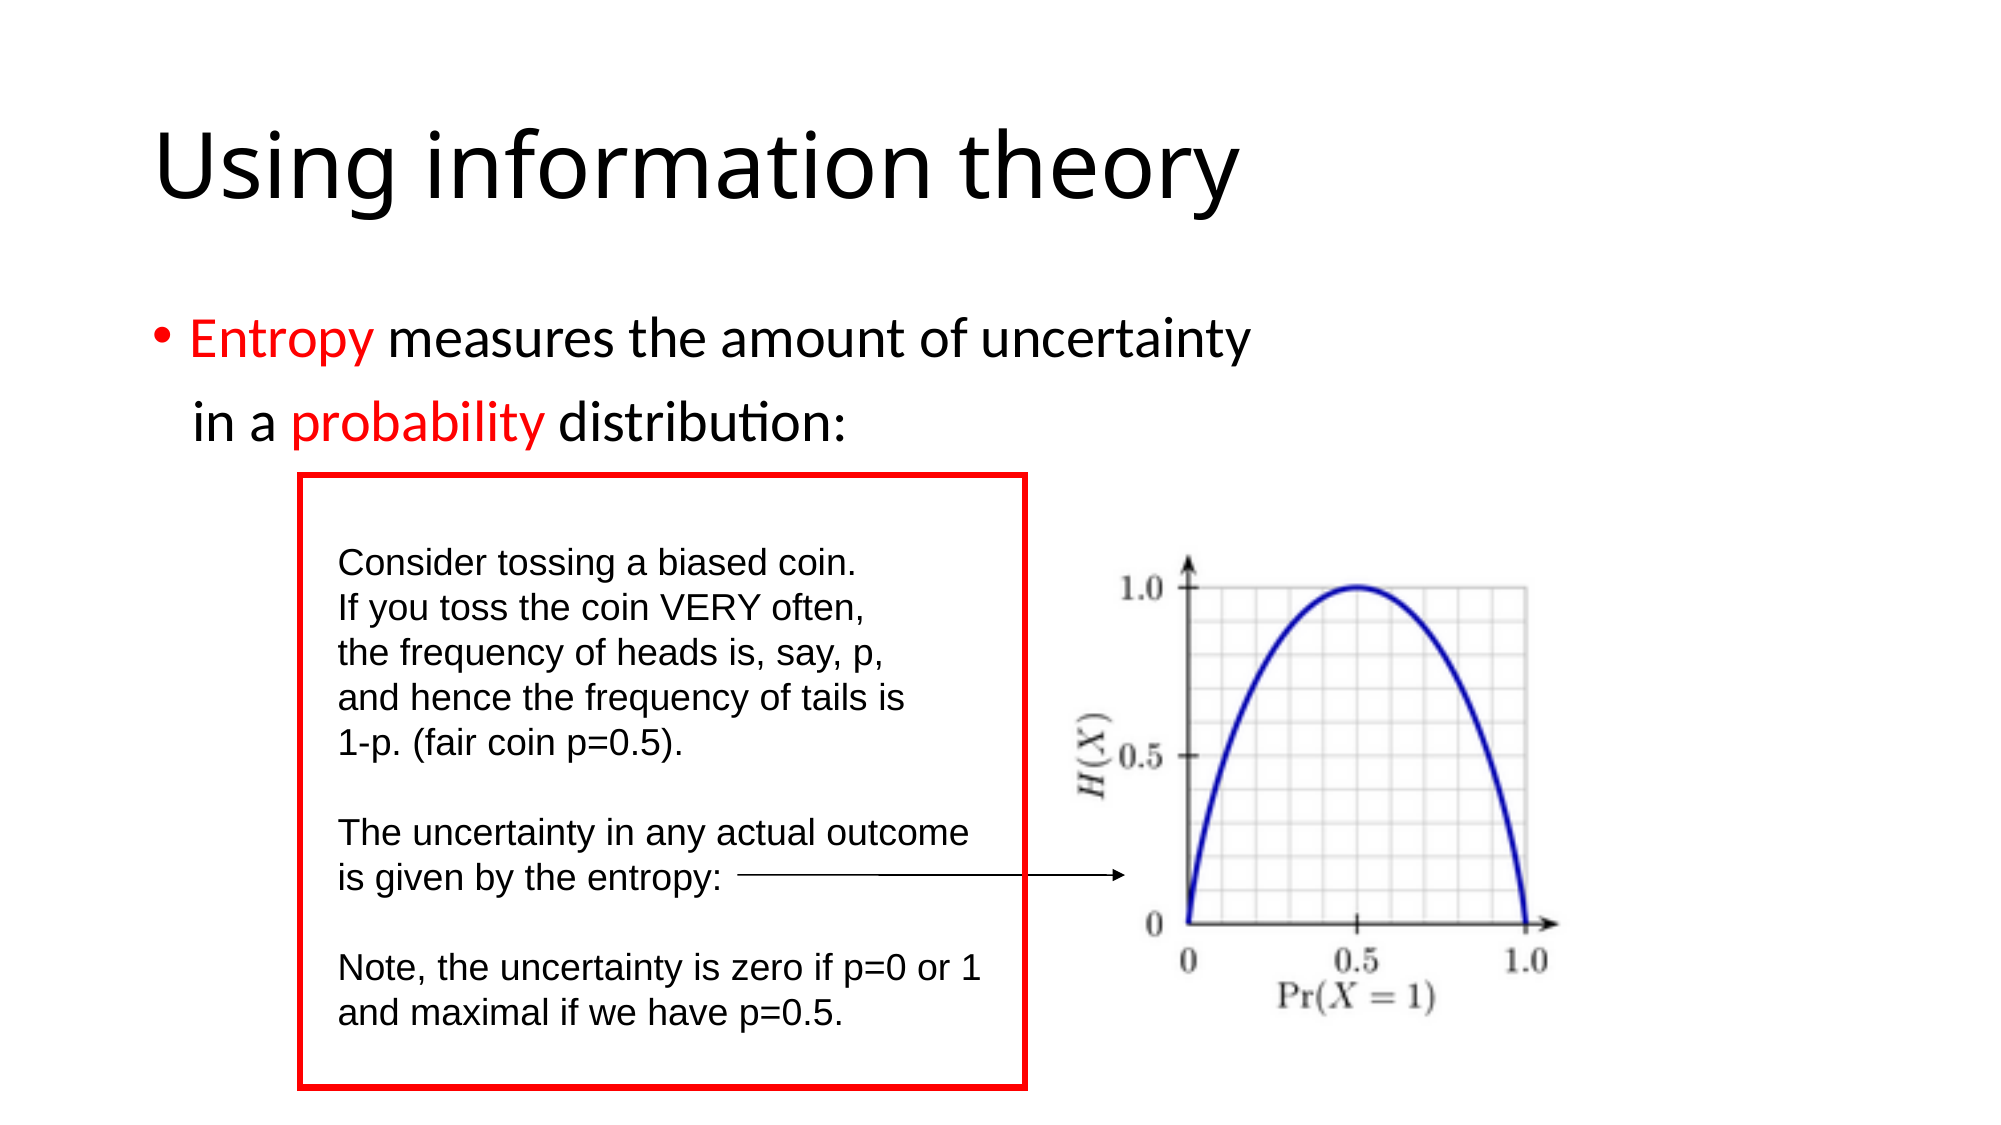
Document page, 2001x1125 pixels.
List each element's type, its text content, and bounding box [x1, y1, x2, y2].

text_box [300, 474, 1025, 1088]
list Entropy measures the amount of uncertainty in a probability distribution: [137, 299, 1863, 1014]
picture [1062, 537, 1593, 1033]
title Using information theory [137, 59, 1863, 278]
